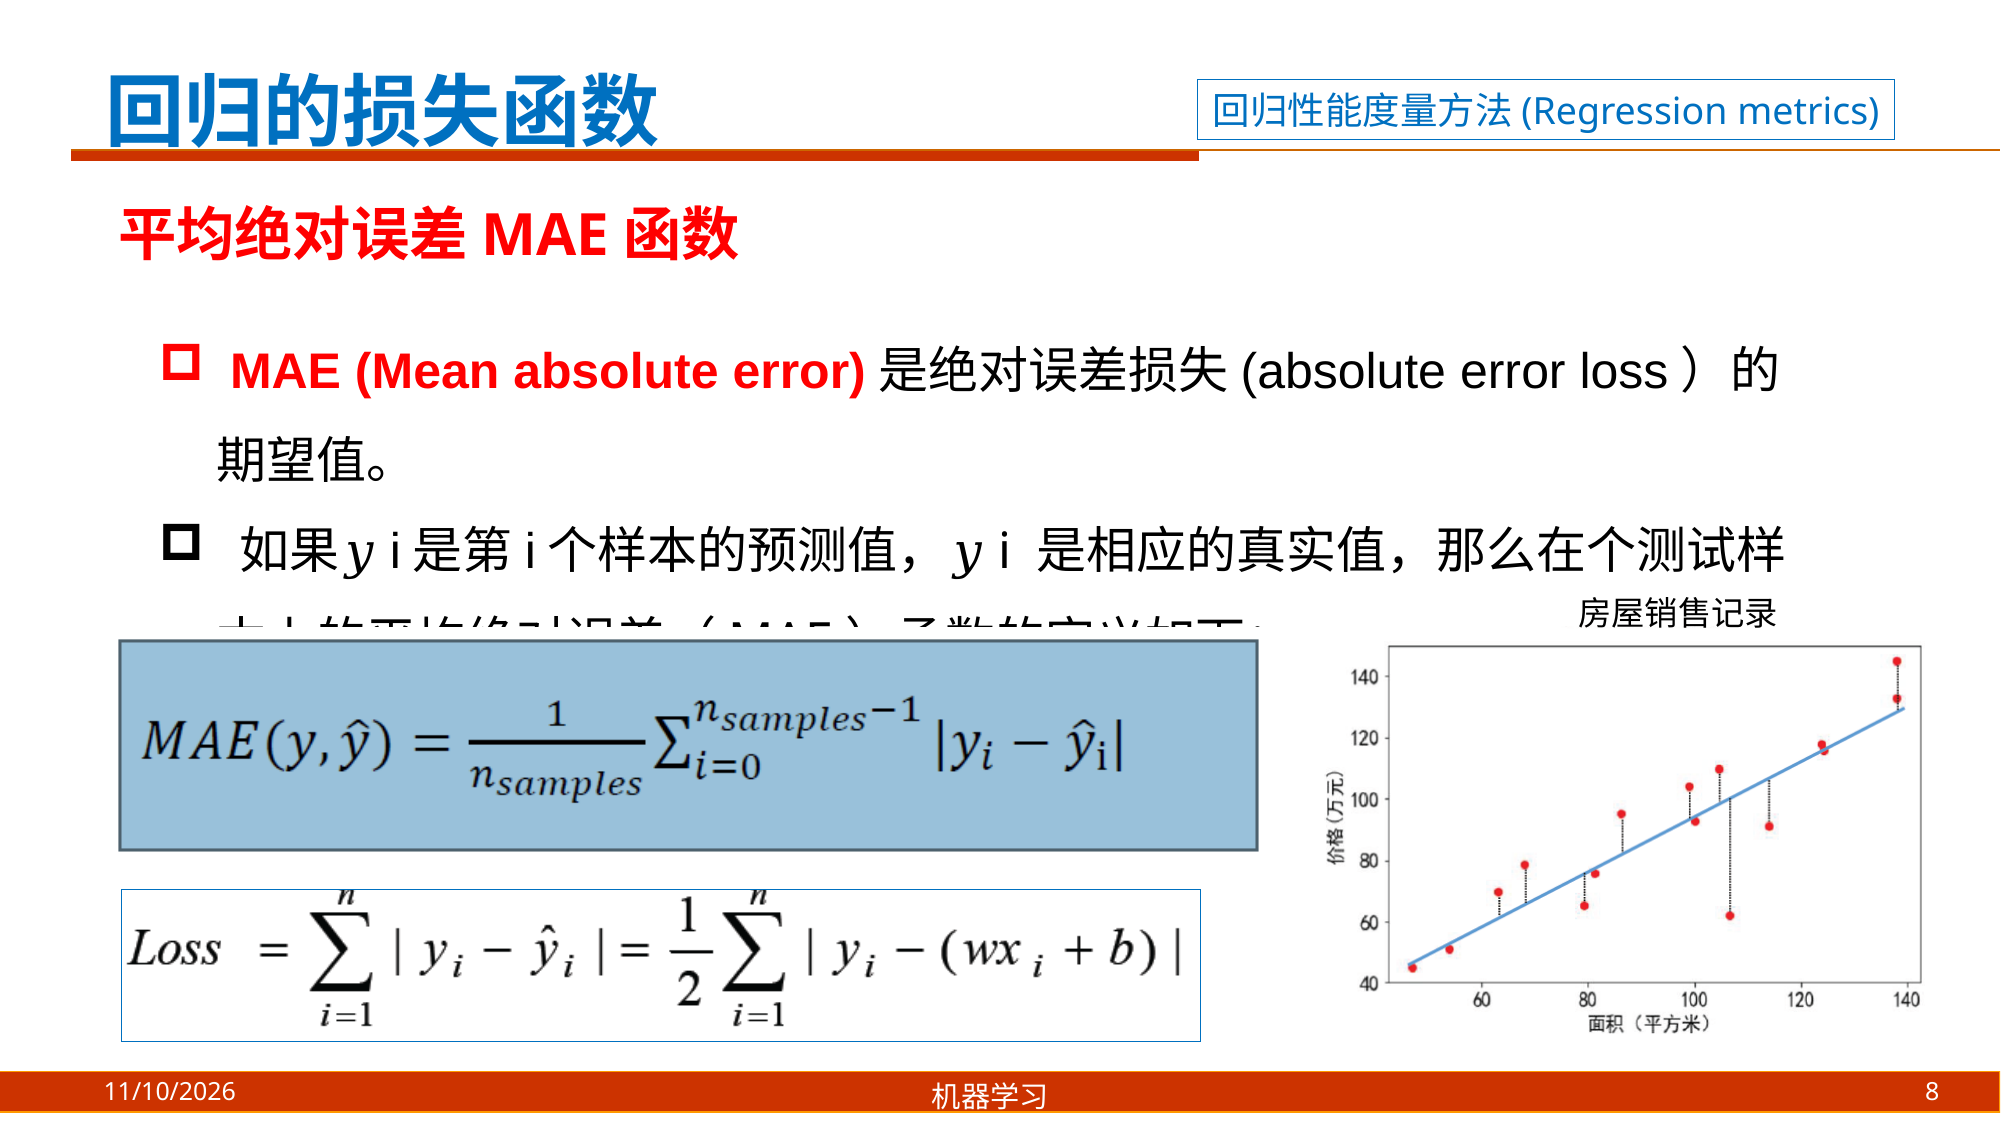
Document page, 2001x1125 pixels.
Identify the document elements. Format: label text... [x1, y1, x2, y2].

slide_number 8 [1505, 1074, 1940, 1113]
title 平均绝对误差MAE函数 [103, 189, 803, 277]
picture [120, 889, 1201, 1042]
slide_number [103, 1074, 538, 1115]
picture [1324, 626, 1940, 1034]
text_box 回归性能度量方法(Regression metrics) [1197, 79, 1895, 140]
picture [103, 627, 1298, 877]
text_box 房屋销售记录 [1563, 584, 1793, 626]
text_box 回归的损失函数 [90, 53, 1181, 141]
